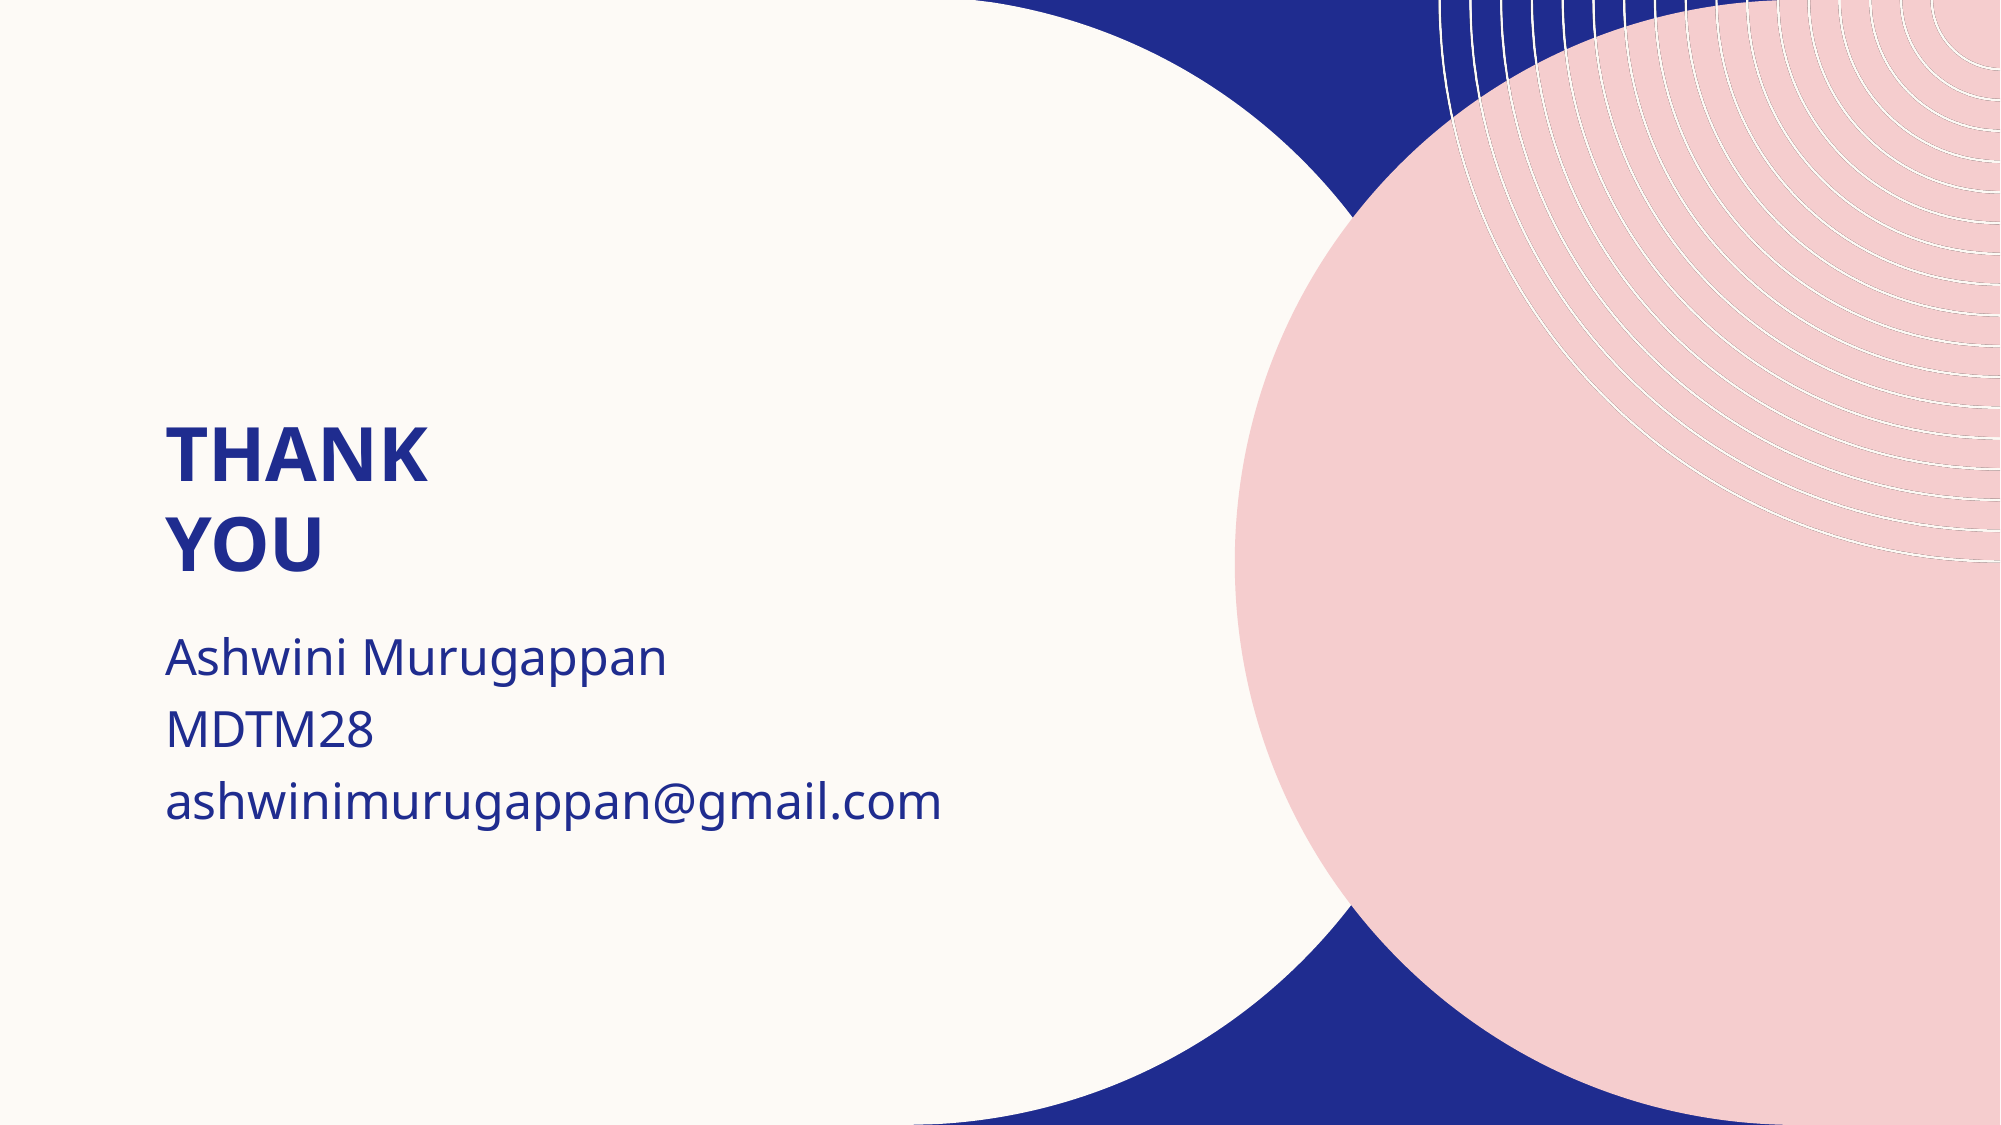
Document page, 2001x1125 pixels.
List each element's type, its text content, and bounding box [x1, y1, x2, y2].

picture [1438, 0, 2001, 563]
title Thank you [150, 139, 1088, 587]
subtitle Ashwini Murugappan MDTM28 ashwinimurugappan@gmail.com [150, 625, 1088, 993]
